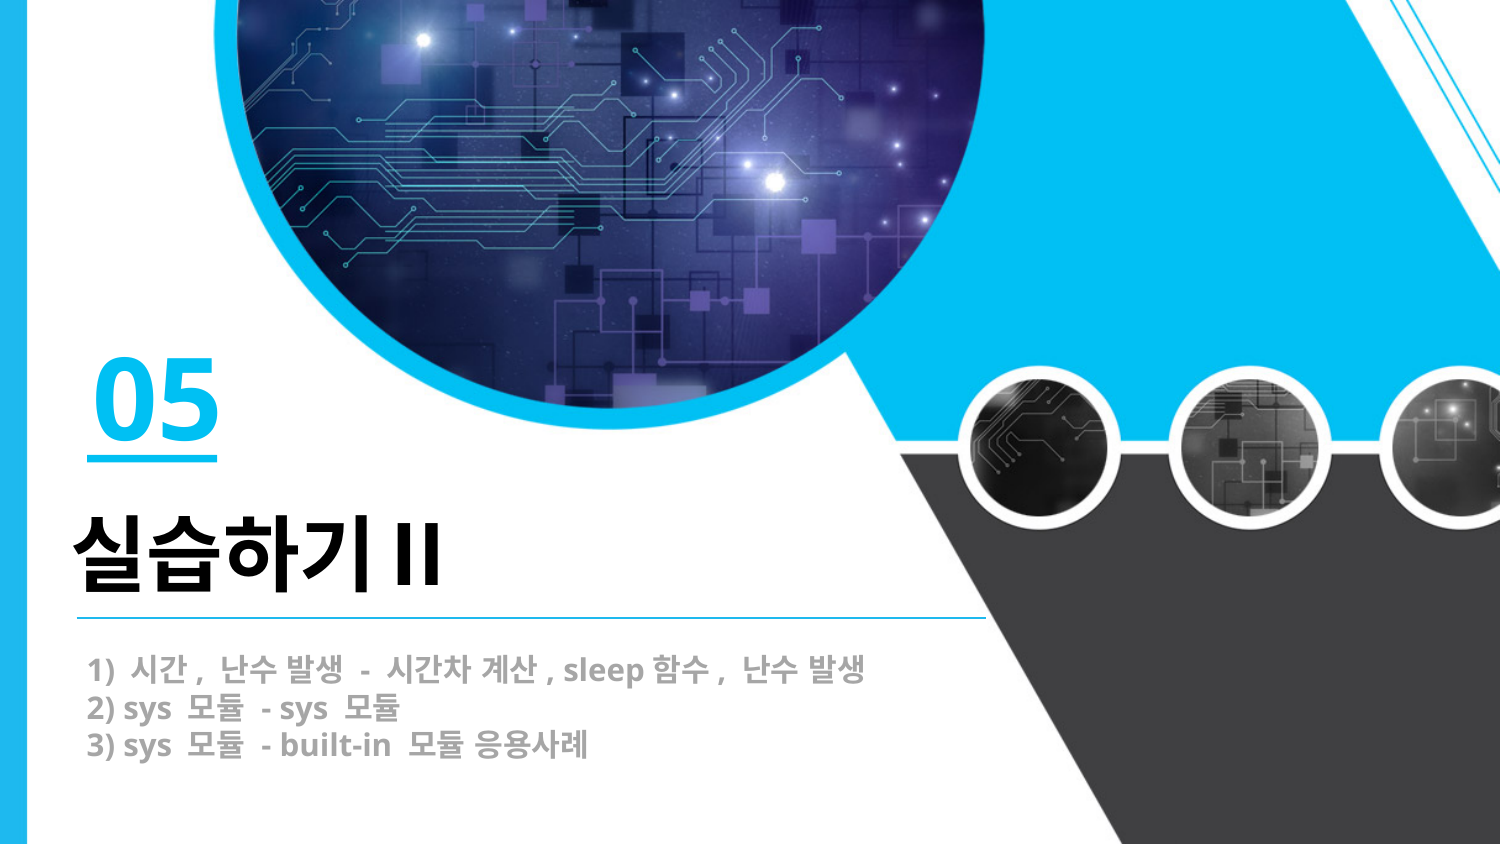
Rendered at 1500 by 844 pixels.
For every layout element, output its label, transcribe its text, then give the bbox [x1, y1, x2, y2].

picture [236, 0, 983, 408]
text_box 1) 시간, 난수 발생 - 시간차 계산, sleep함수, 난수 발생 2) sys 모듈 - sys 모듈 3) sys 모듈 - built-in 모듈 응용사례 [71, 643, 925, 771]
text_box 실습하기Ⅱ [55, 495, 966, 610]
picture [0, 0, 1500, 844]
picture [1346, 0, 1500, 270]
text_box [72, 318, 244, 473]
